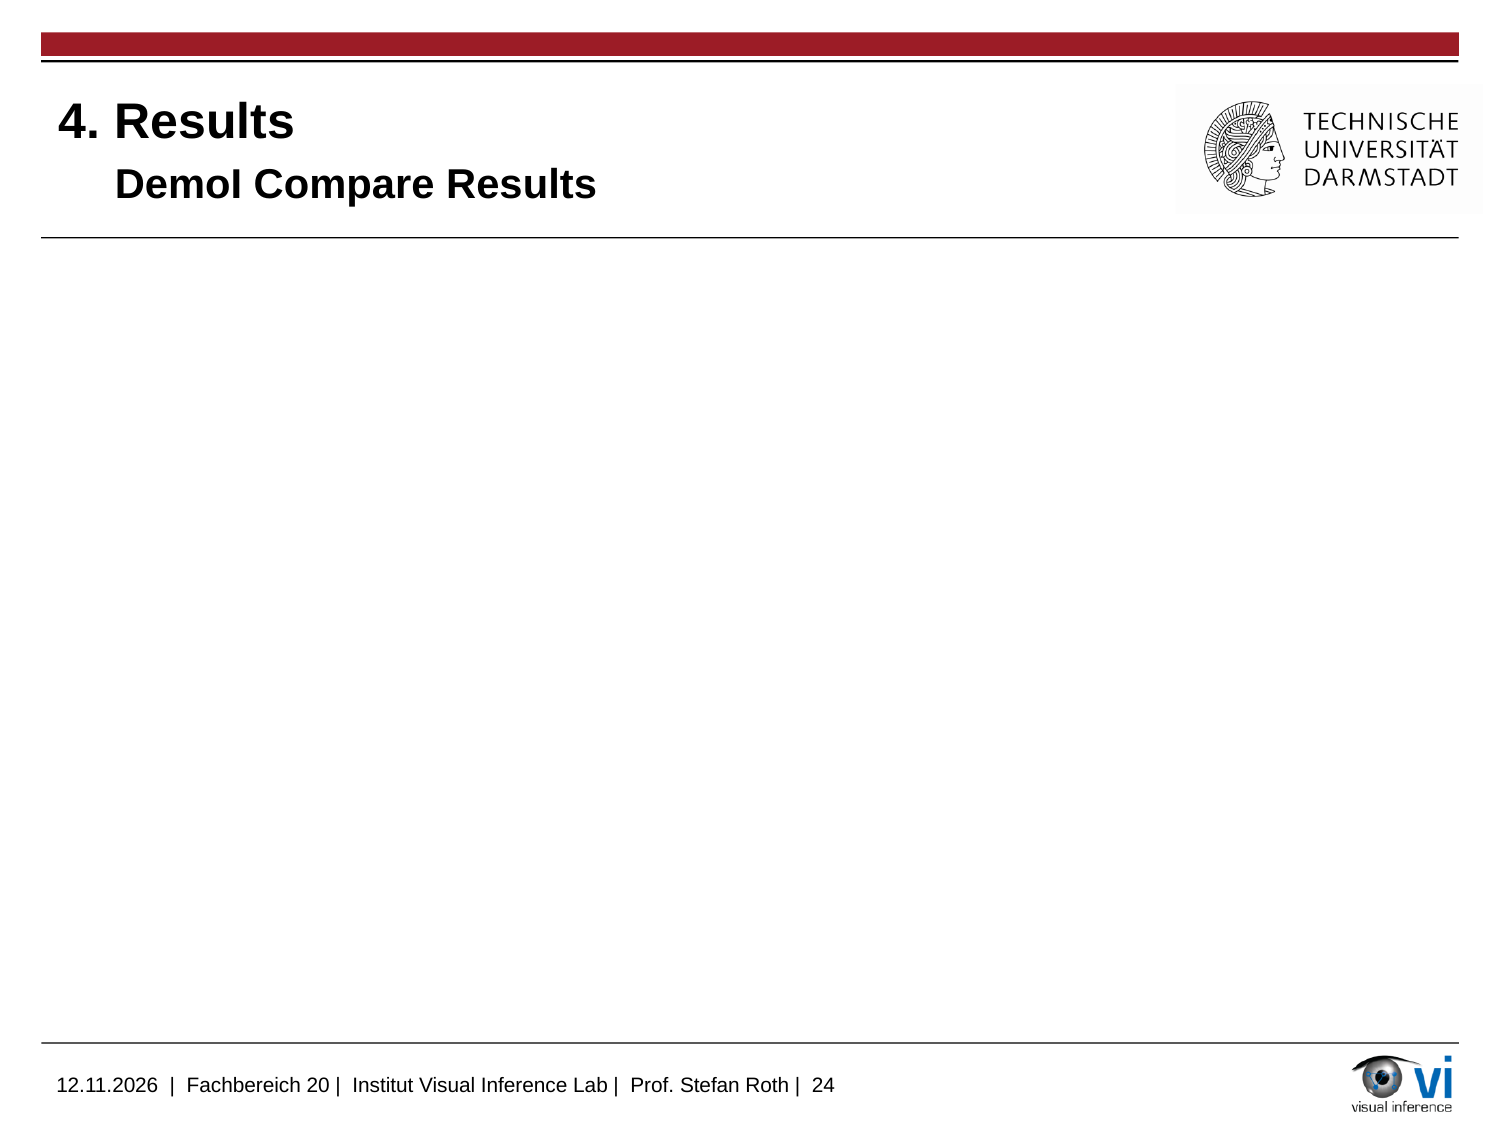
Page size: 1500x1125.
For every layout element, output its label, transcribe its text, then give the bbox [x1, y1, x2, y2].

title 4. Results DemoI Compare Results [58, 79, 1149, 218]
picture [1351, 1055, 1500, 1112]
picture [1175, 84, 1483, 214]
